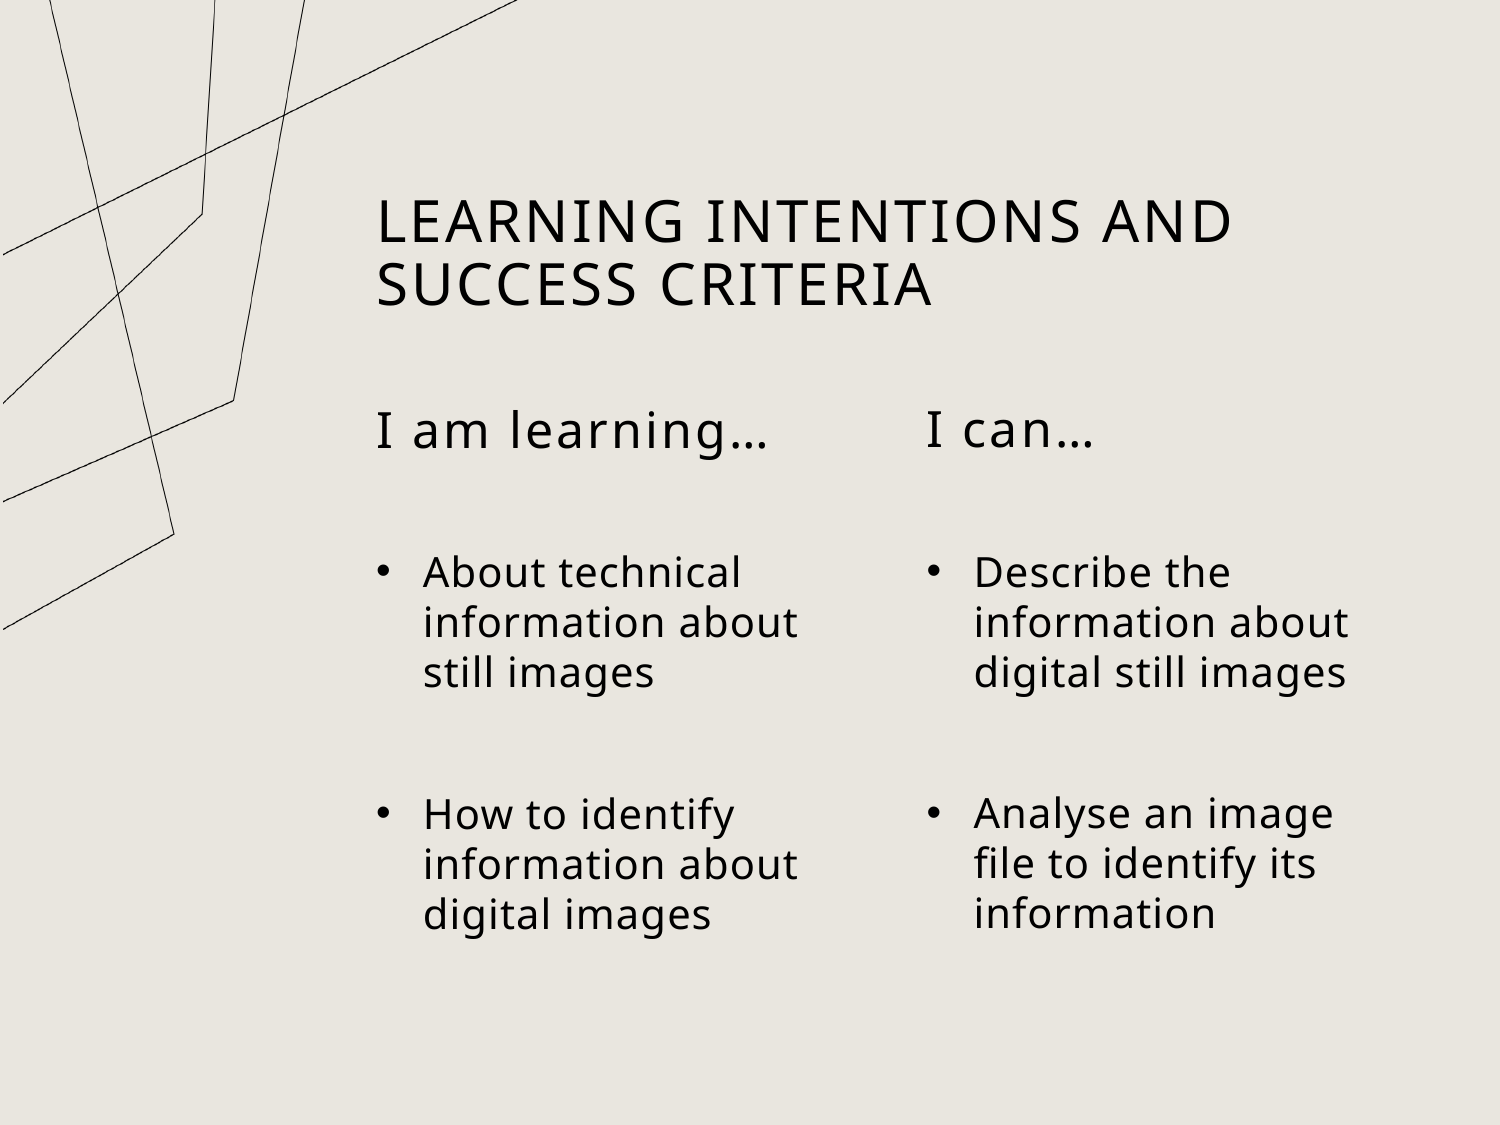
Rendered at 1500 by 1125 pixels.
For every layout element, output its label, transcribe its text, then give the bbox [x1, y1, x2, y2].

list Describe the information about digital still images Analyse an image file to identify its information [911, 537, 1397, 1103]
list I can… [911, 363, 1397, 499]
list I am learning… [360, 364, 844, 500]
picture [3, 0, 541, 642]
title Learning intentions and success criteria [360, 146, 1398, 364]
list About technical information about still images How to identify information about digital images [360, 537, 844, 998]
